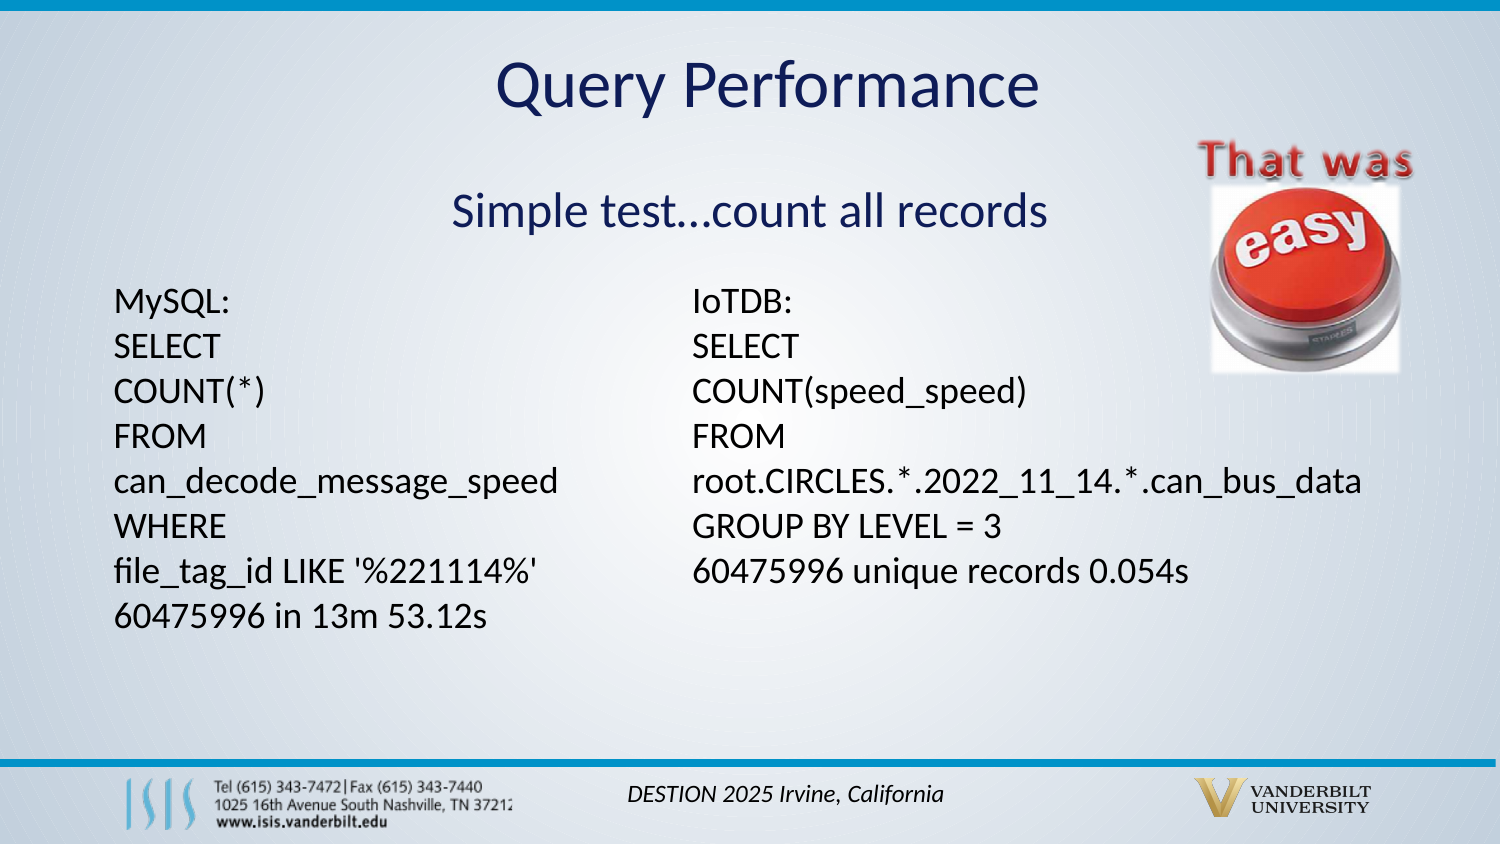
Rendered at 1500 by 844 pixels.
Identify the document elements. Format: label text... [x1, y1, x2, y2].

picture [1155, 101, 1457, 378]
text_box Query Performance [187, 0, 1350, 171]
text_box IoTDB: SELECT COUNT(speed_speed) FROM root.CIRCLES.*.2022_11_14.*.can_bus_data GROUP BY LEVEL = 3 60475996 unique records 0.054s [677, 269, 1379, 599]
text_box DESTION 2025 Irvine, California [612, 769, 1366, 815]
list Simple test…count all records [75, 170, 1150, 252]
text_box MySQL: SELECT COUNT(*) FROM can_decode_message_speed WHERE file_tag_id LIKE '%221114%' 60475996 in 13m 53.12s [98, 269, 575, 644]
picture [1194, 778, 1371, 817]
